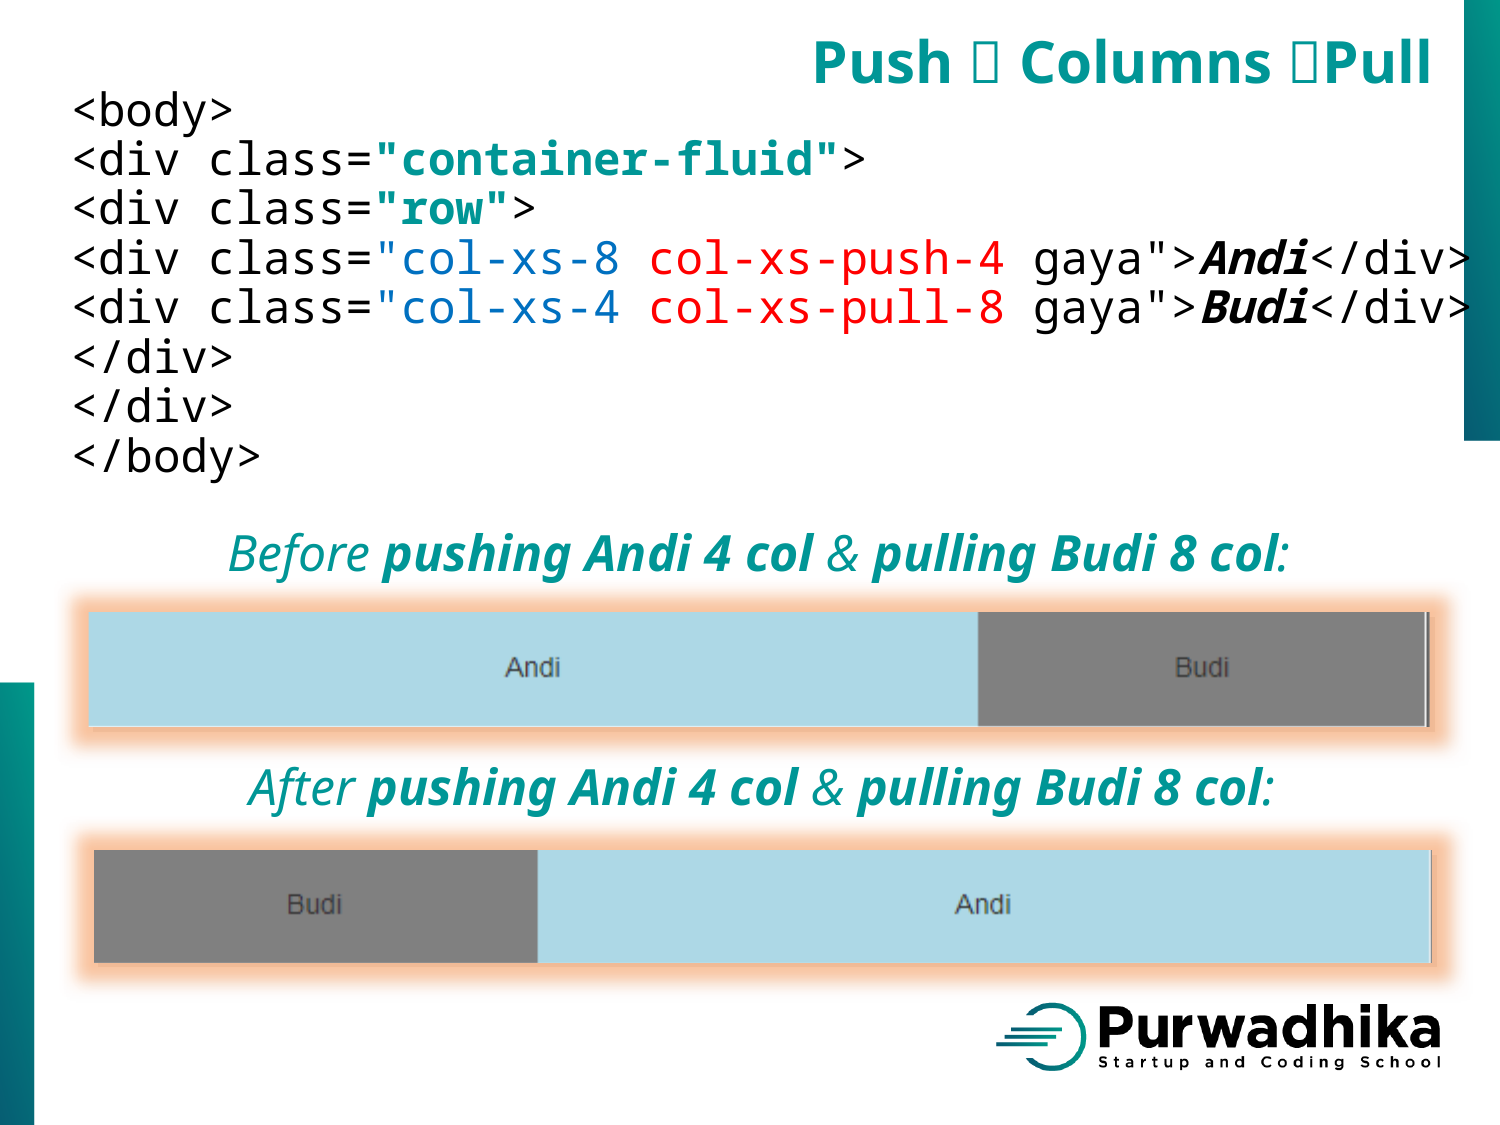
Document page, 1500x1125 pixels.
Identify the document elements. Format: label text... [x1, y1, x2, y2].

text_box <body> <div class="container-fluid"> <div class="row"> <div class="col-xs-8 col-xs-push-4 gaya">Andi</div> <div class="col-xs-4 col-xs-pull-8 gaya">Budi</div> </div> </div> </body> [55, 49, 1489, 520]
text_box Before pushing Andi 4 col & pulling Budi 8 col: [88, 513, 1430, 589]
picture [88, 612, 1430, 727]
text_box Push  Columns Pull [103, 0, 1449, 153]
picture [0, 0, 1500, 1125]
text_box After pushing Andi 4 col & pulling Budi 8 col: [92, 747, 1434, 823]
